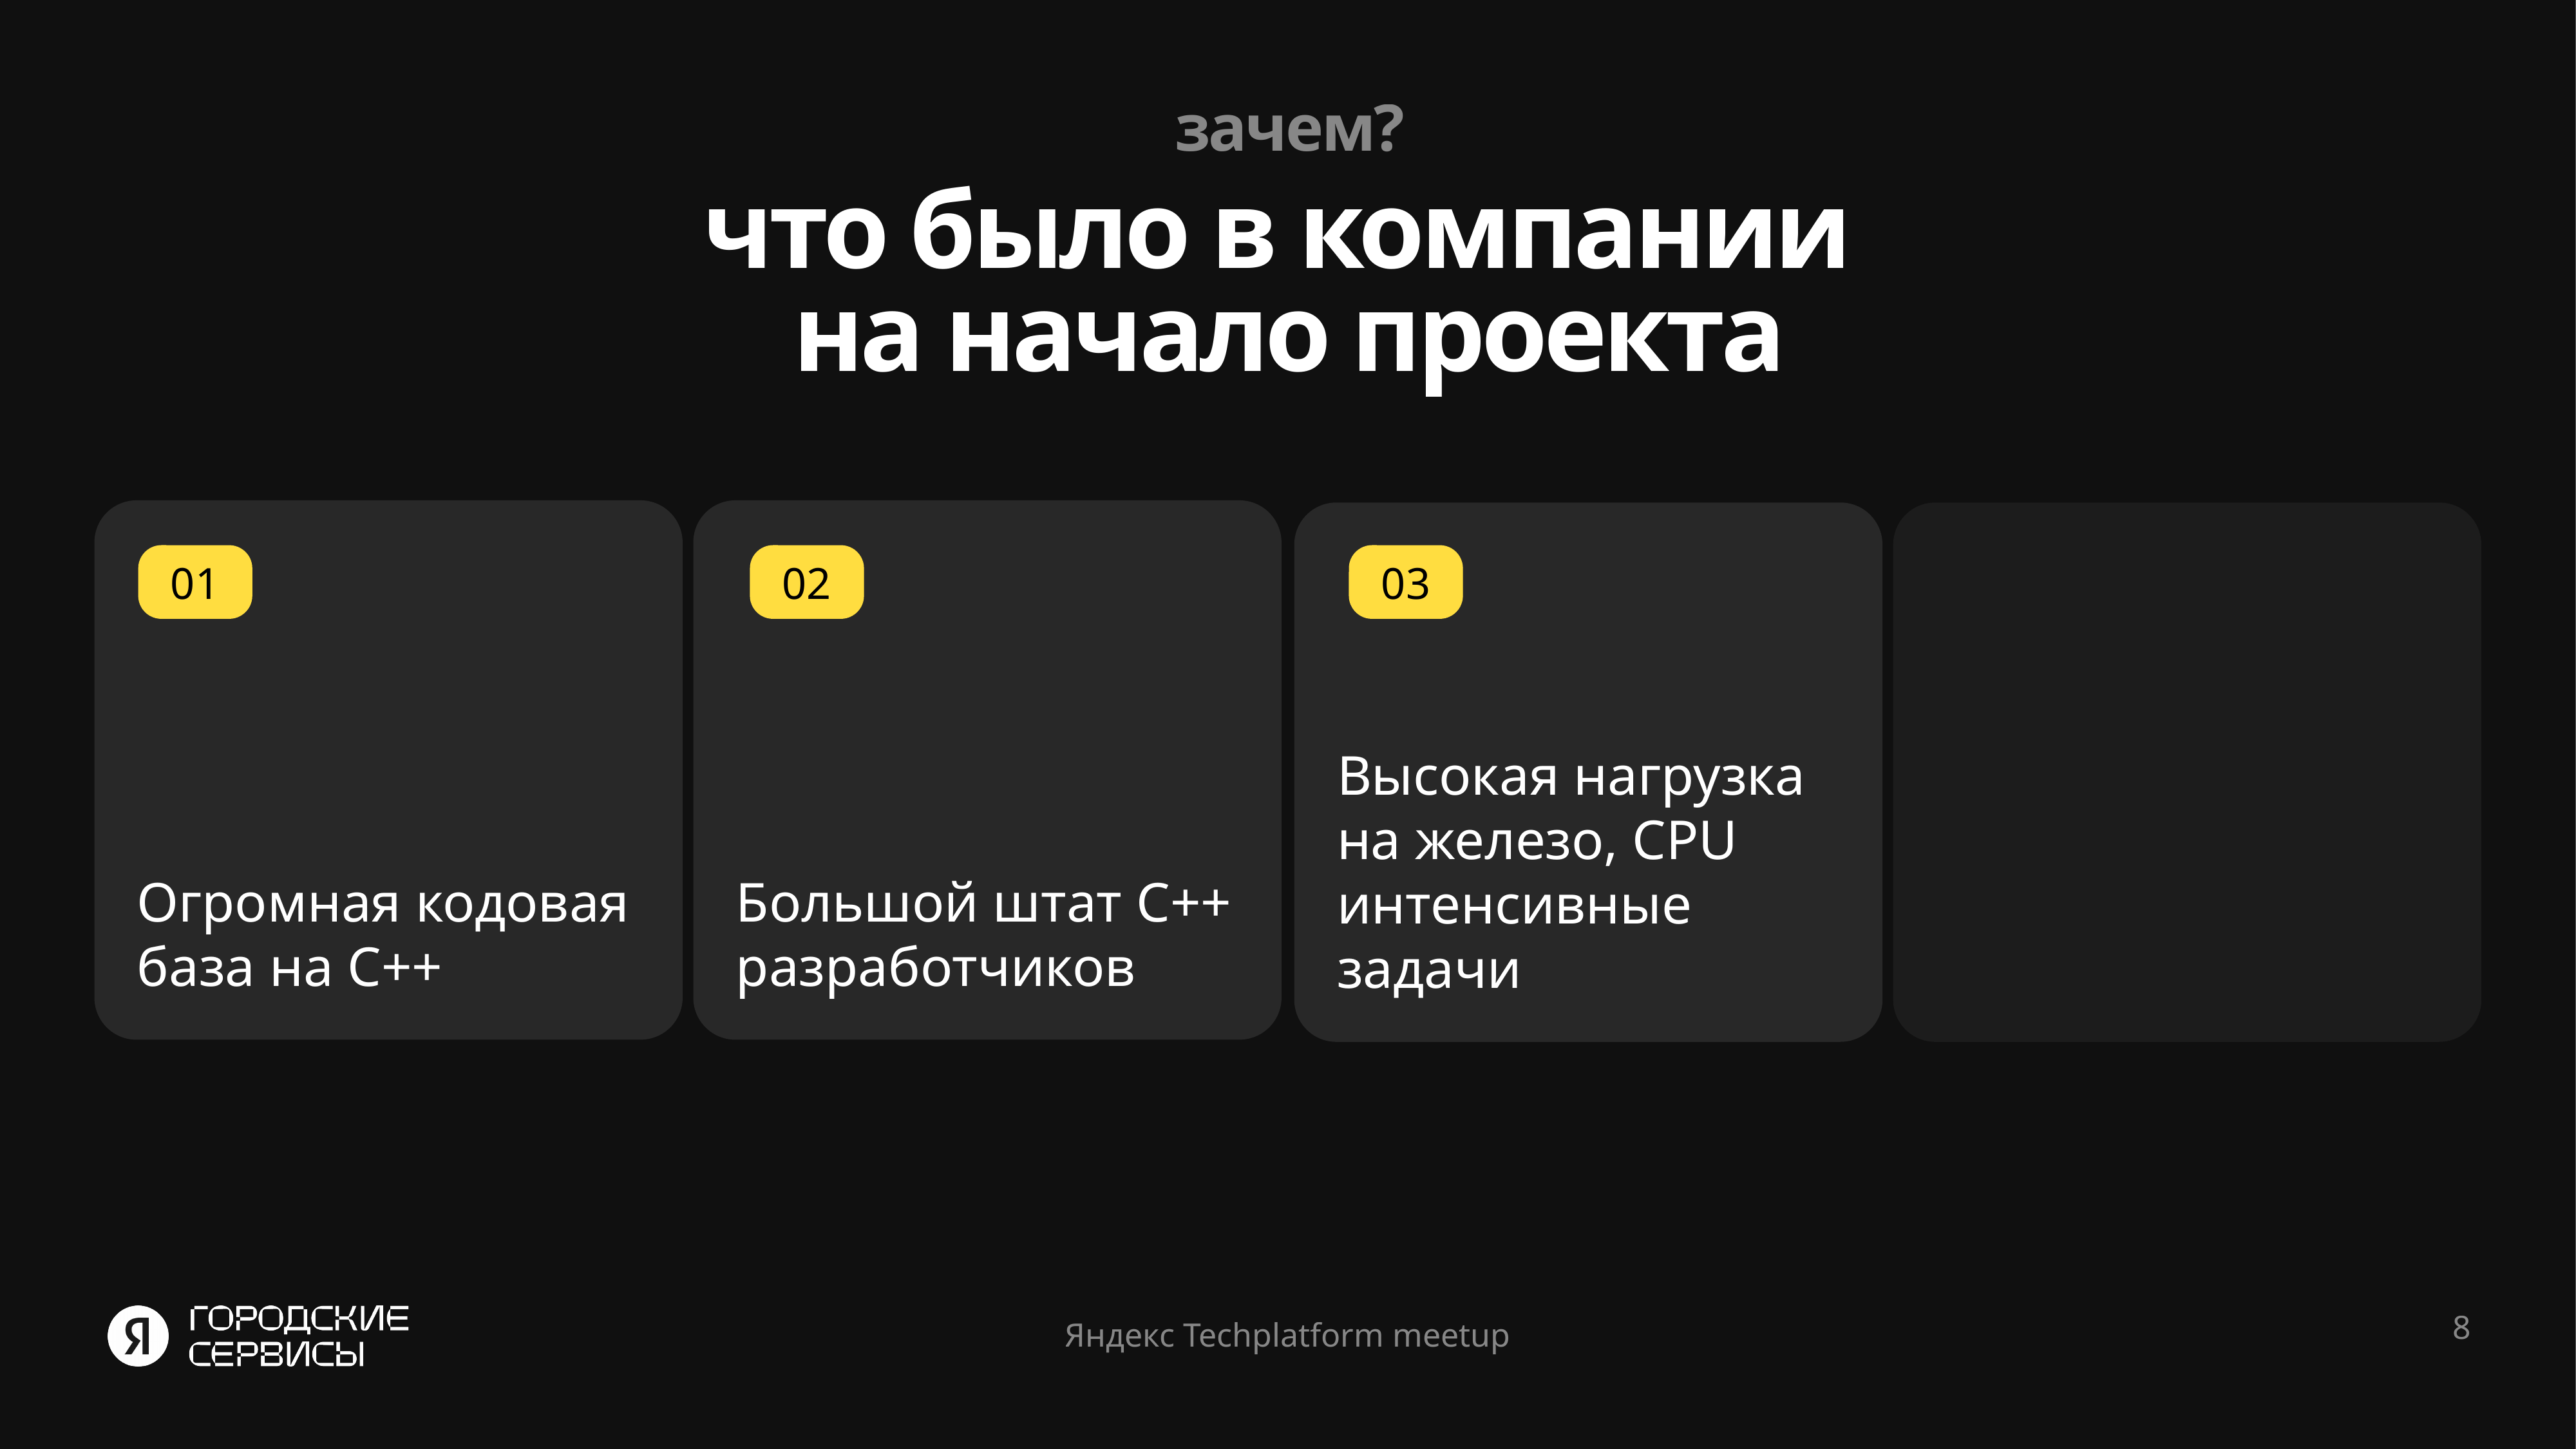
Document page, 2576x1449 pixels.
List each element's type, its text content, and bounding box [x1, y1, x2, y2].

list Яндекс Techplatform meetup [549, 1314, 2027, 1372]
slide_number 8 [2186, 1290, 2471, 1368]
picture [108, 1305, 413, 1367]
list зачем? [106, 101, 2473, 164]
title что было в компании на начало проекта [106, 164, 2473, 395]
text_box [94, 500, 2482, 1042]
